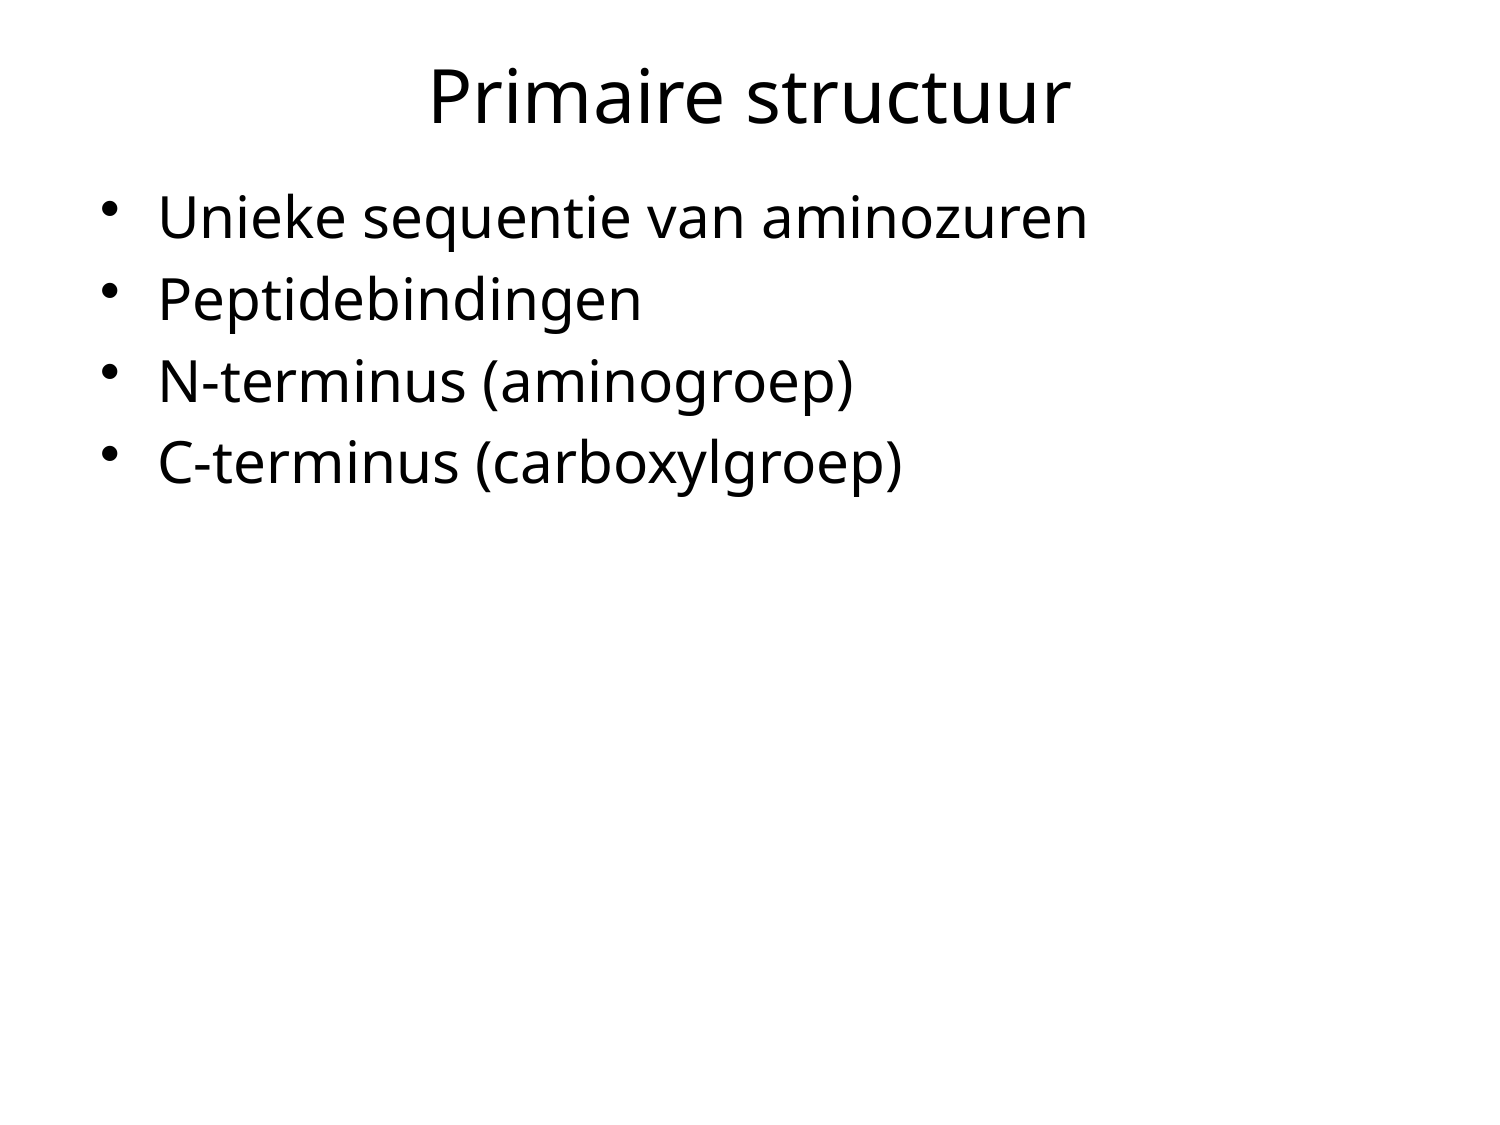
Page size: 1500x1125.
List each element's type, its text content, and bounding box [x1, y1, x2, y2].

list Unieke sequentie van aminozuren Peptidebindingen N-terminus (aminogroep) C-terminus (carboxylgroep) [85, 173, 1361, 849]
title Primaire structuur [112, 0, 1388, 188]
